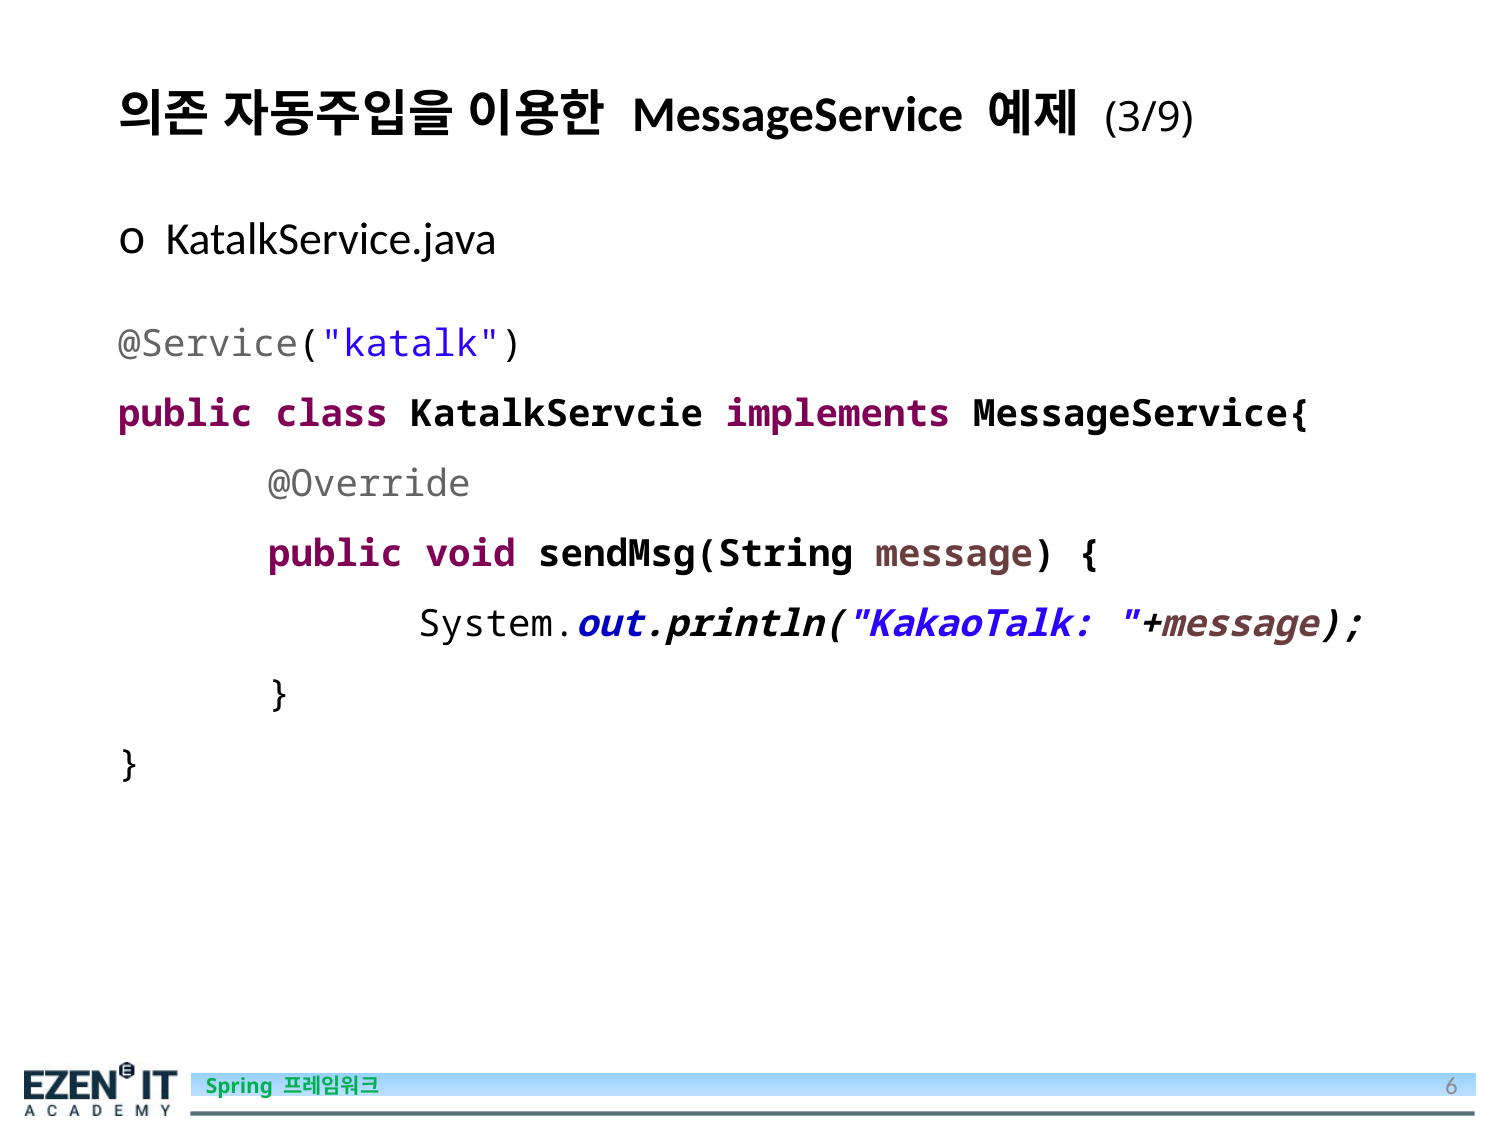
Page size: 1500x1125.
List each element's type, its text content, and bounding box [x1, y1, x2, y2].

title 의존 자동주입을 이용한 MessageService 예제 (3/9) [103, 59, 1397, 172]
list KatalkService.java @Service("katalk") public class KatalkServcie implements MessageService{ @Override public void sendMsg(String message) { System.out.println("KakaoTalk: "+message); } } [103, 201, 1473, 1044]
slide_number 6 [1405, 1053, 1473, 1117]
picture [24, 1062, 178, 1116]
